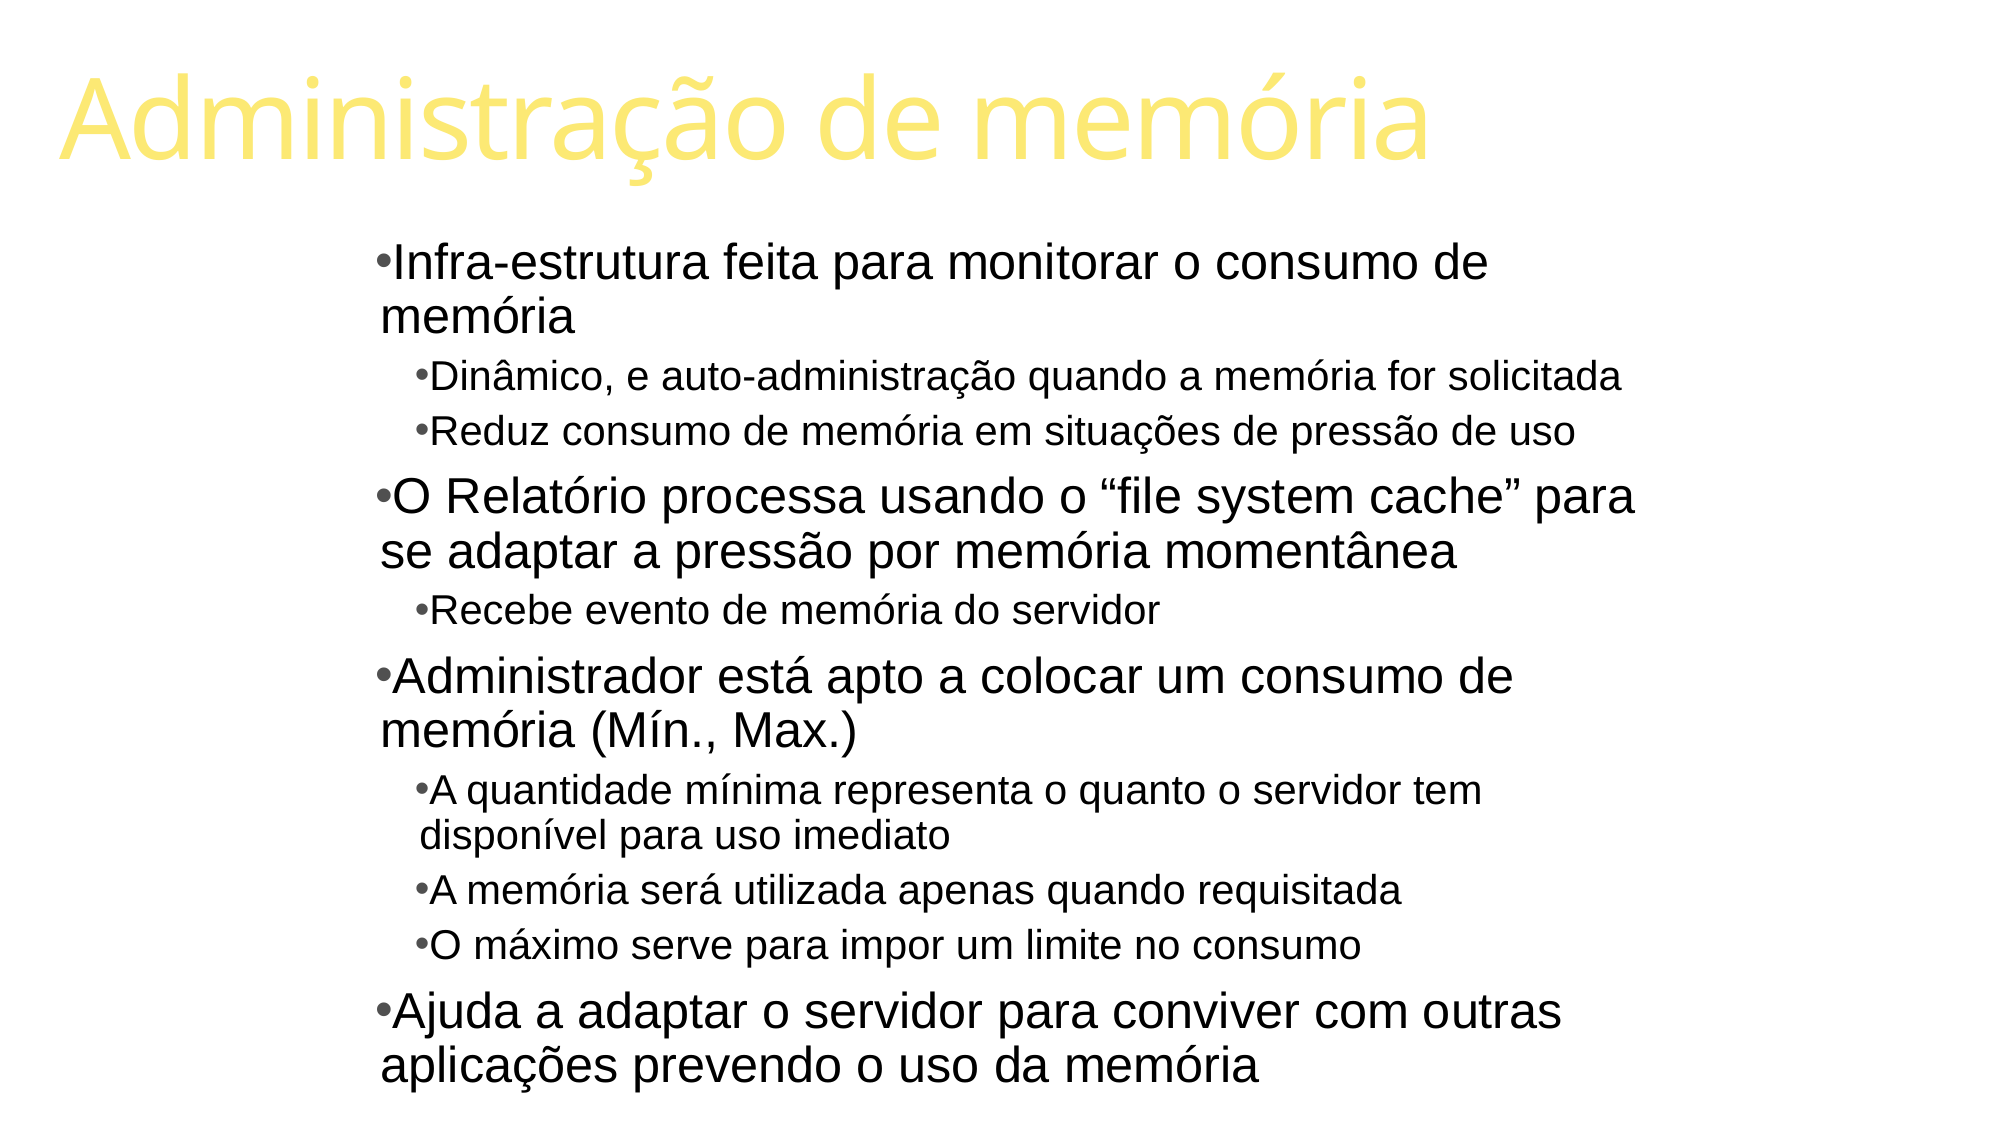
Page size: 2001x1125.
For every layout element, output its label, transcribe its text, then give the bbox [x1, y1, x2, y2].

list Infra-estrutura feita para monitorar o consumo de memória Dinâmico, e auto-administração quando a memória for solicitada Reduz consumo de memória em situações de pressão de uso O Relatório processa usando o “file system cache” para se adaptar a pressão por memória momentânea Recebe evento de memória do servidor Administrador está apto a colocar um consumo de memória (Mín., Max.) A quantidade mínima representa o quanto o servidor tem disponível para uso imediato A memória será utilizada apenas quando requisitada O máximo serve para impor um limite no consumo Ajuda a adaptar o servidor para conviver com outras aplicações prevendo o uso da memória [310, 221, 1686, 1125]
title Administração de memória [44, 47, 1957, 196]
